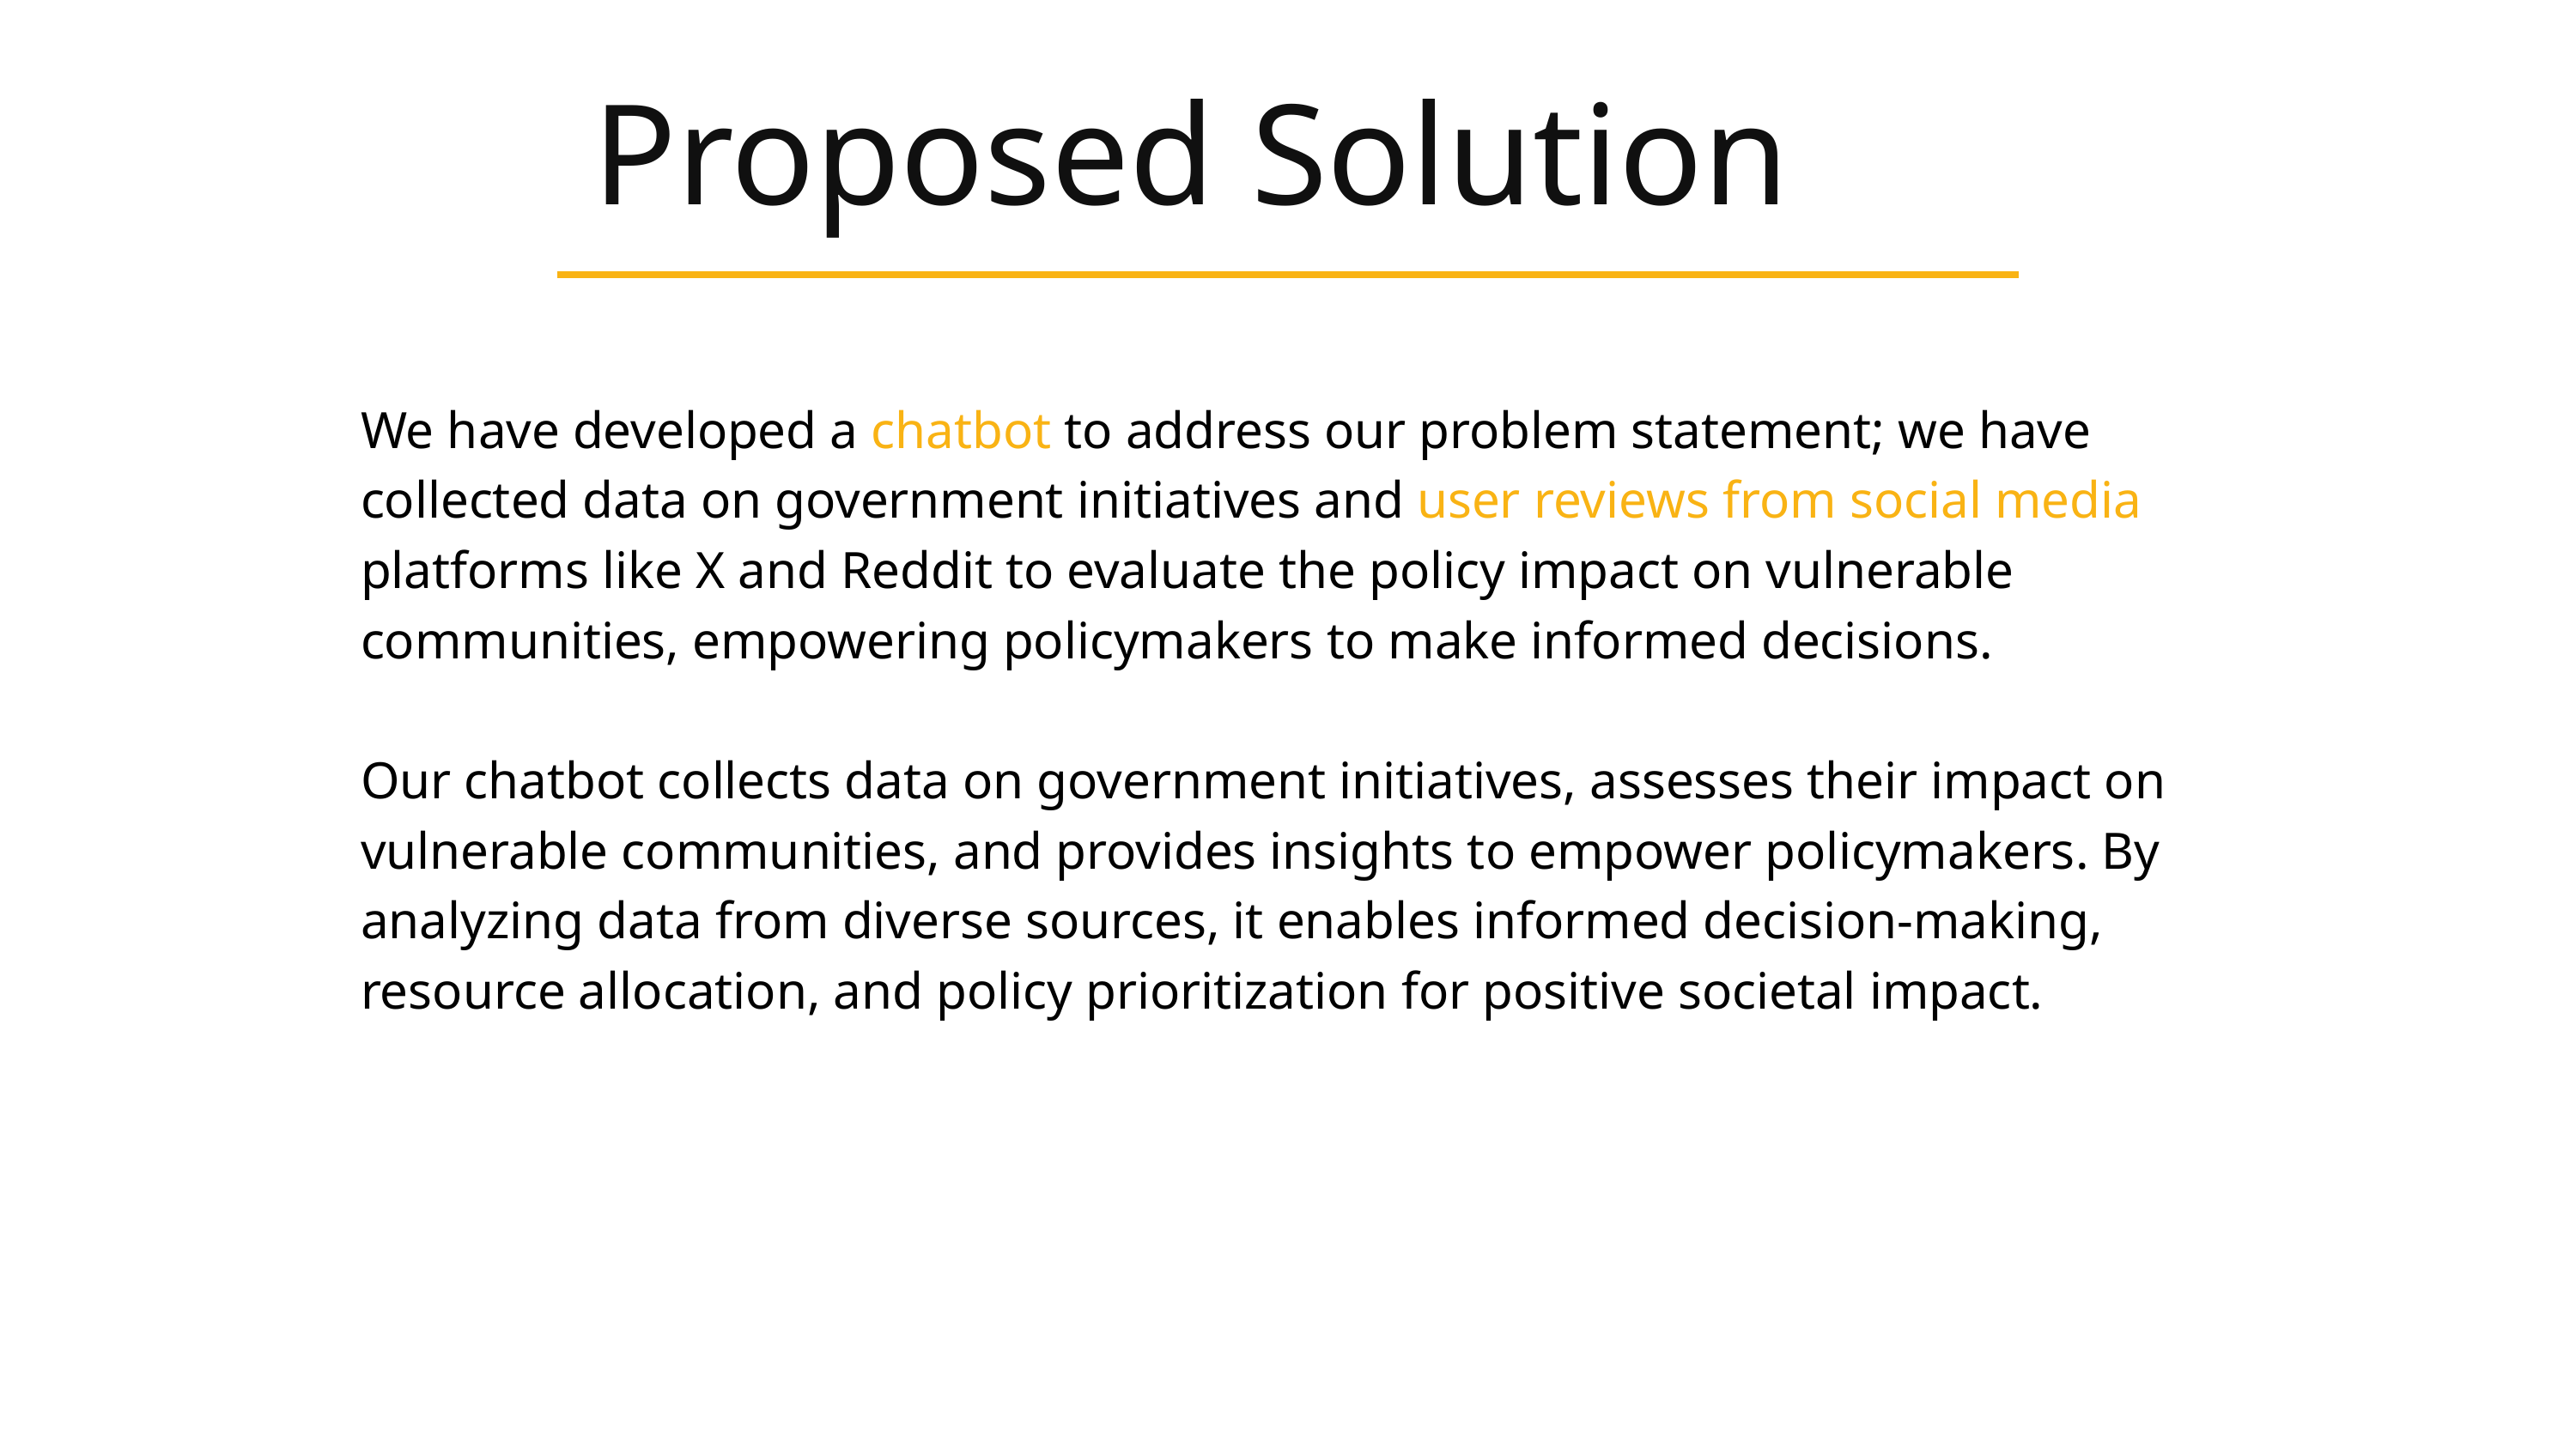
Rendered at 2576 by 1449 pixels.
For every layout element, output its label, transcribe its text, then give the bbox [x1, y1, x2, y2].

text_box Proposed Solution [592, 101, 2019, 233]
text_box We have developed a chatbot to address our problem statement; we have collected data on government initiatives and user reviews from social media platforms like X and Reddit to evaluate the policy impact on vulnerable communities, empowering policymakers to make informed decisions. Our chatbot collects data on government initiatives, assesses their impact on vulnerable communities, and provides insights to empower policymakers. By analyzing data from diverse sources, it enables informed decision-making, resource allocation, and policy prioritization for positive societal impact. [360, 388, 2195, 1020]
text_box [556, 270, 2020, 278]
